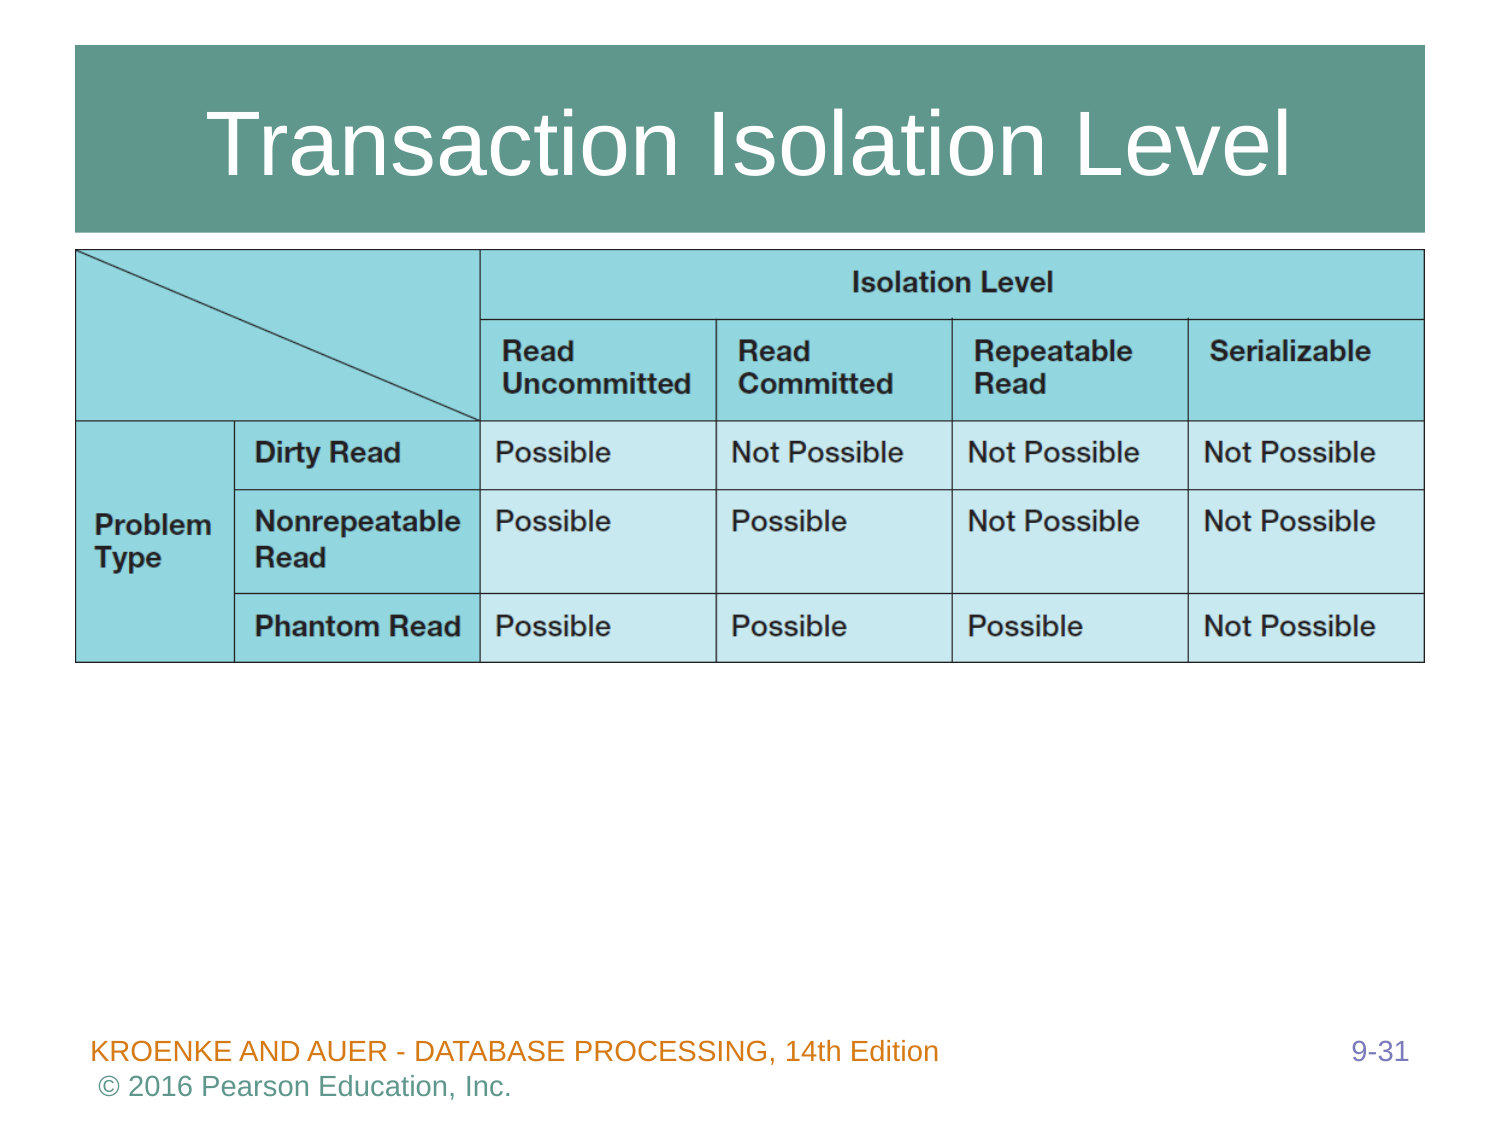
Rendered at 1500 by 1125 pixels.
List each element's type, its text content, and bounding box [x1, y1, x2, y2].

picture [74, 249, 1426, 664]
slide_number 9-31 [1074, 1024, 1426, 1103]
title Transaction Isolation Level [74, 44, 1426, 233]
footer KROENKE AND AUER - DATABASE PROCESSING, 14th Edition © 2016 Pearson Education, Inc. [74, 1024, 963, 1104]
